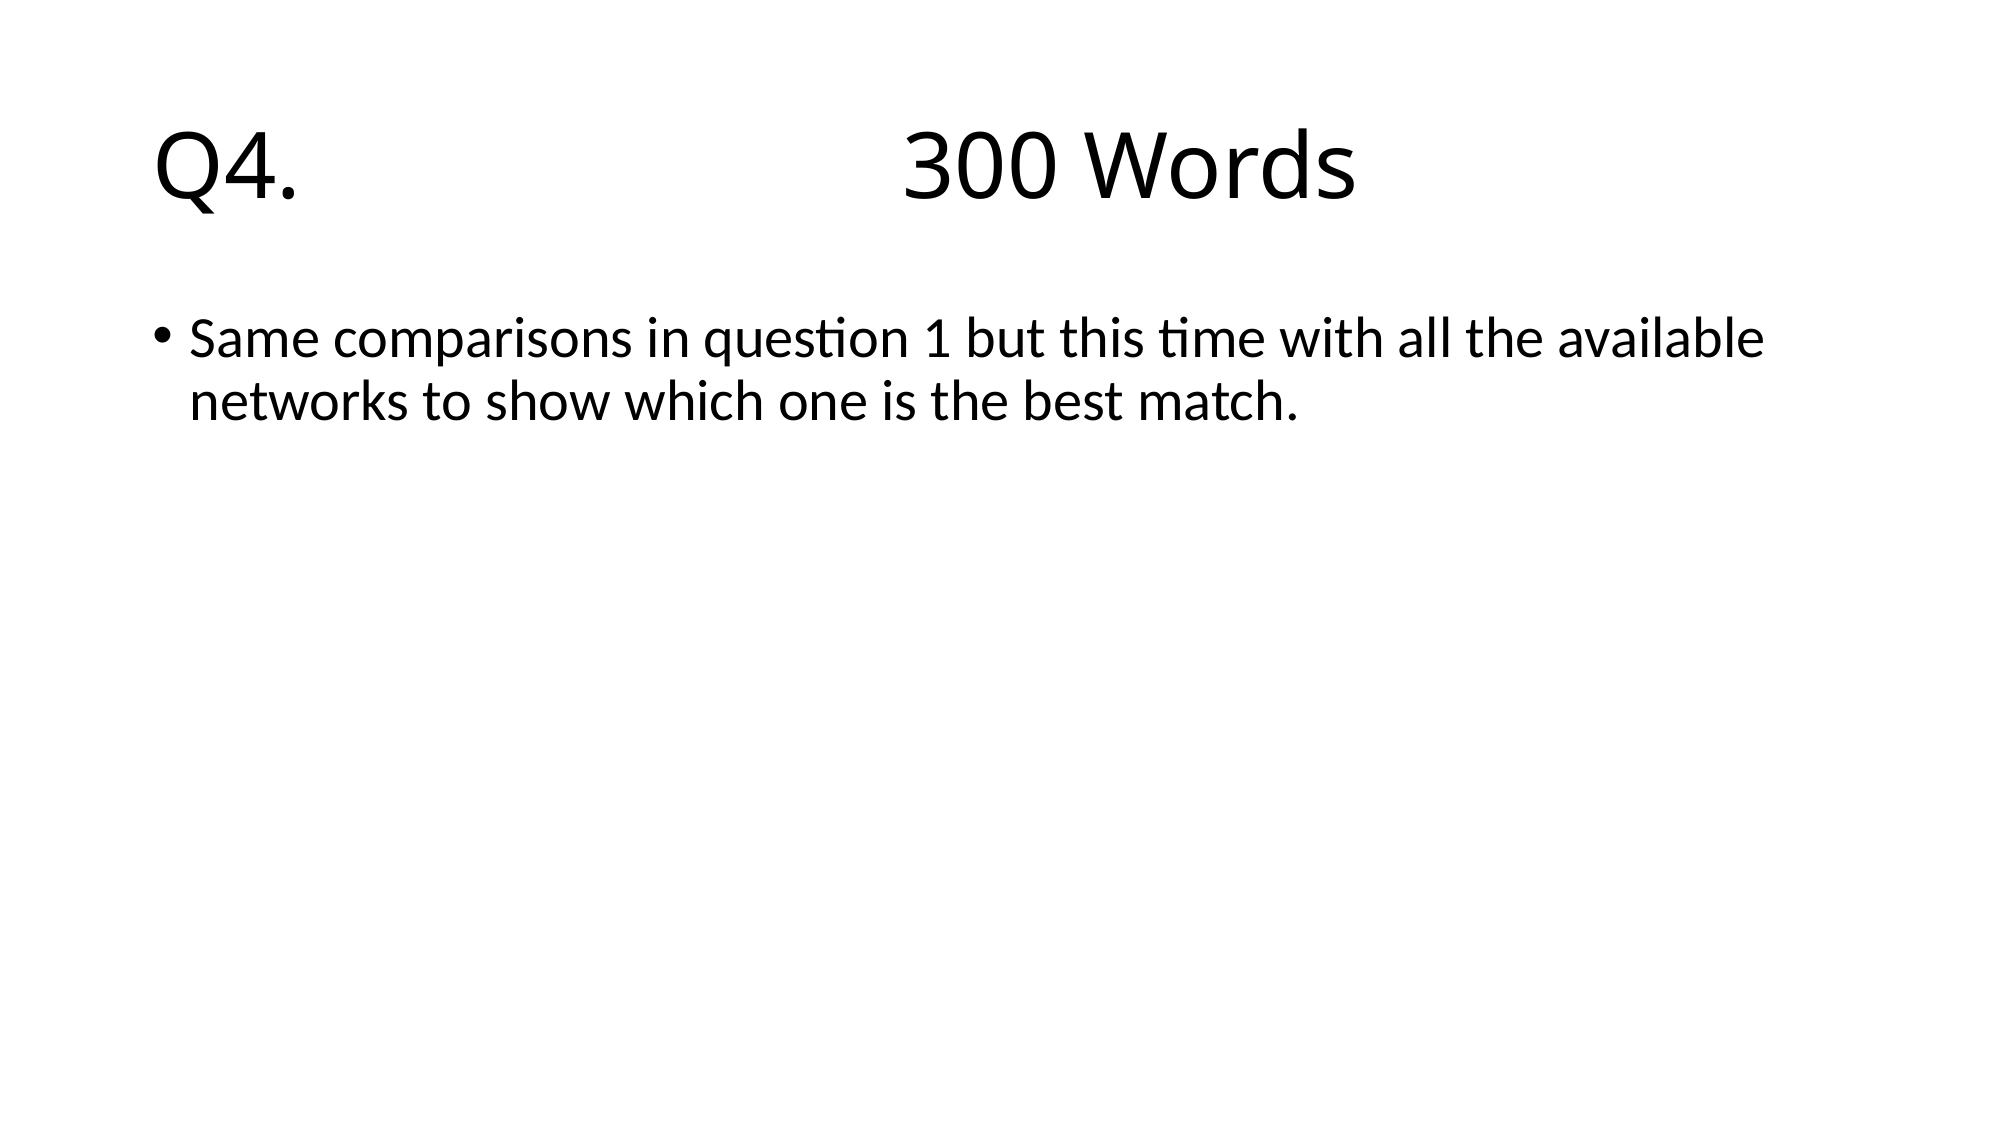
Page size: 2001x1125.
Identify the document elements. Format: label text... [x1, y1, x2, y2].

list Same comparisons in question 1 but this time with all the available networks to show which one is the best match. [137, 299, 1863, 1014]
title Q4. 300 Words [137, 59, 1863, 278]
